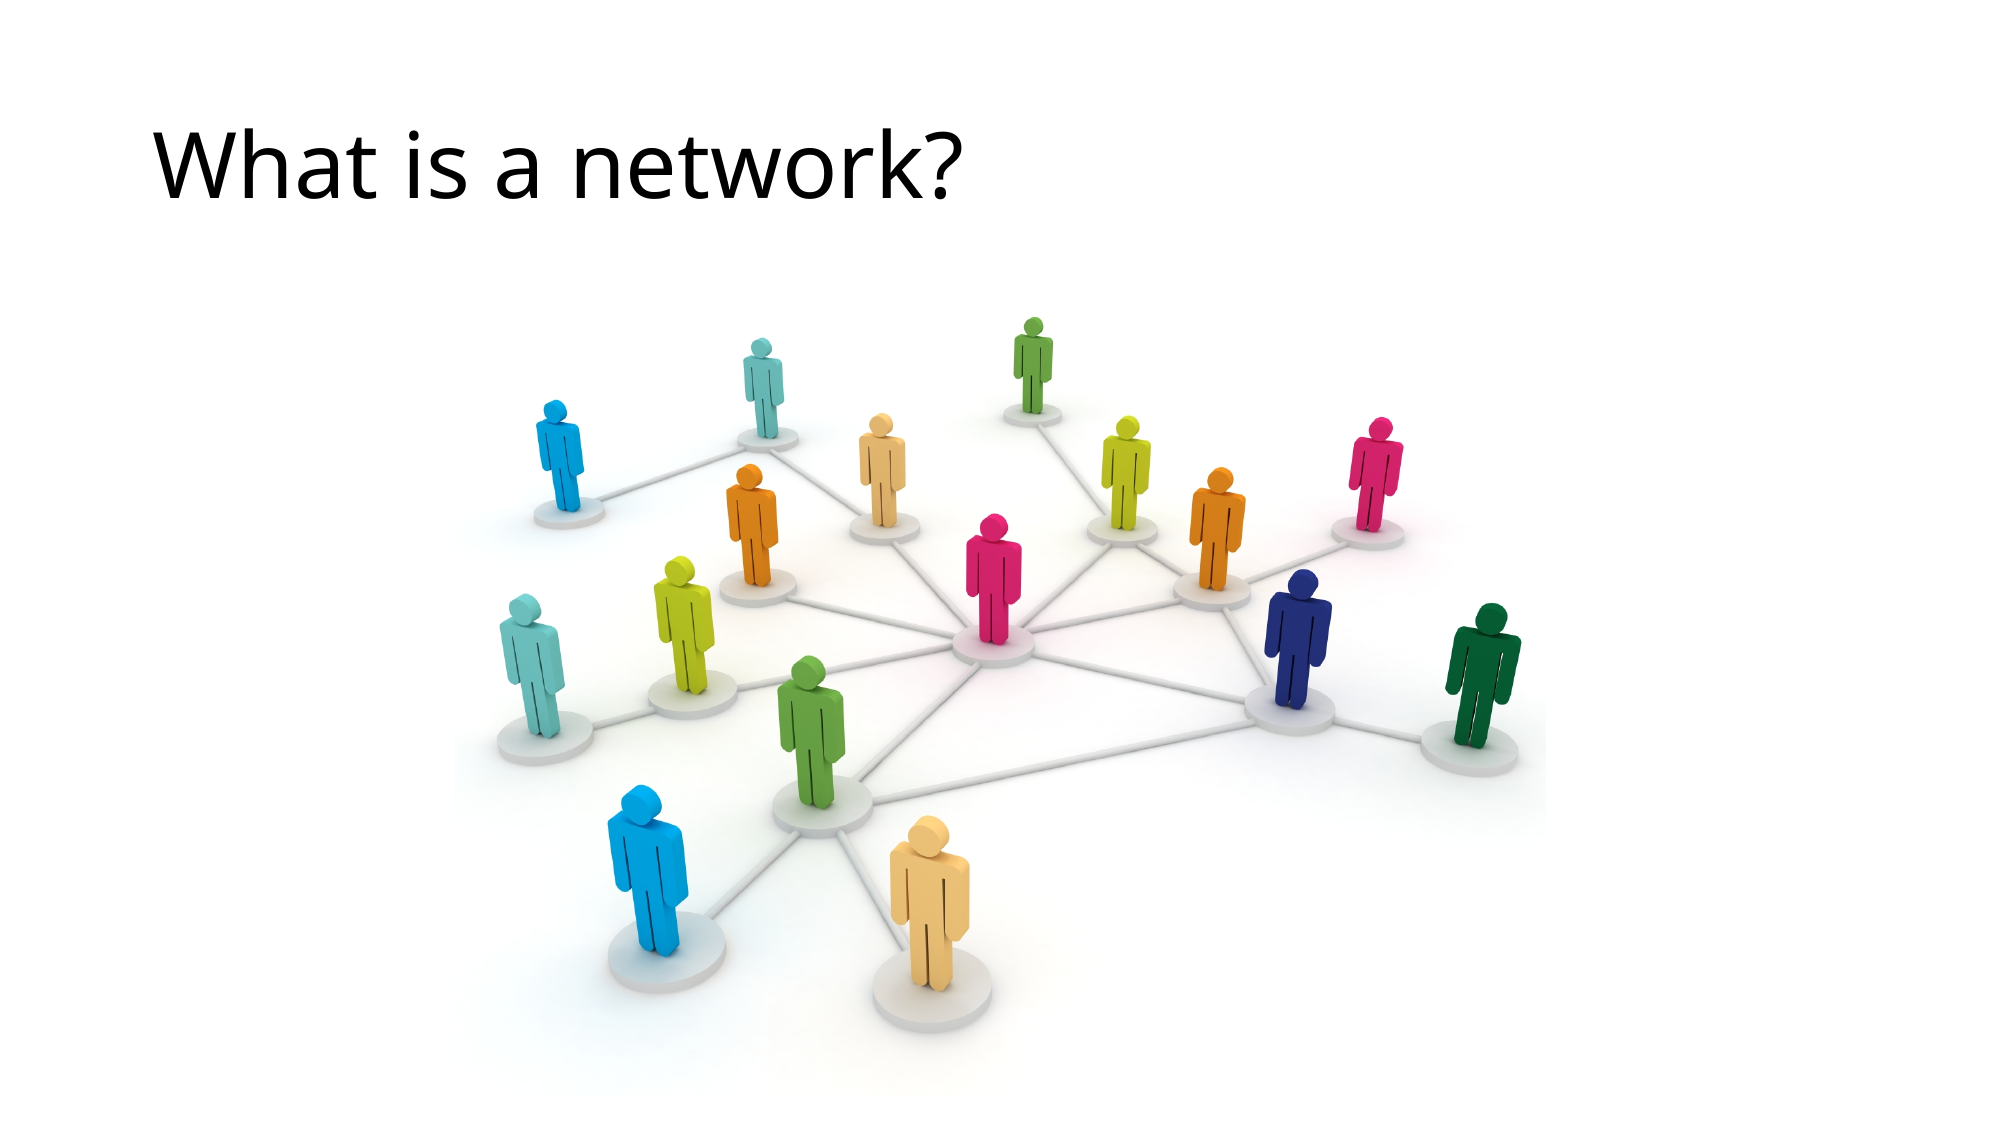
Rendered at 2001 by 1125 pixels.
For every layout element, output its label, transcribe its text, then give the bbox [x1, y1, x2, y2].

picture [454, 277, 1546, 1096]
title What is a network? [137, 59, 1863, 278]
